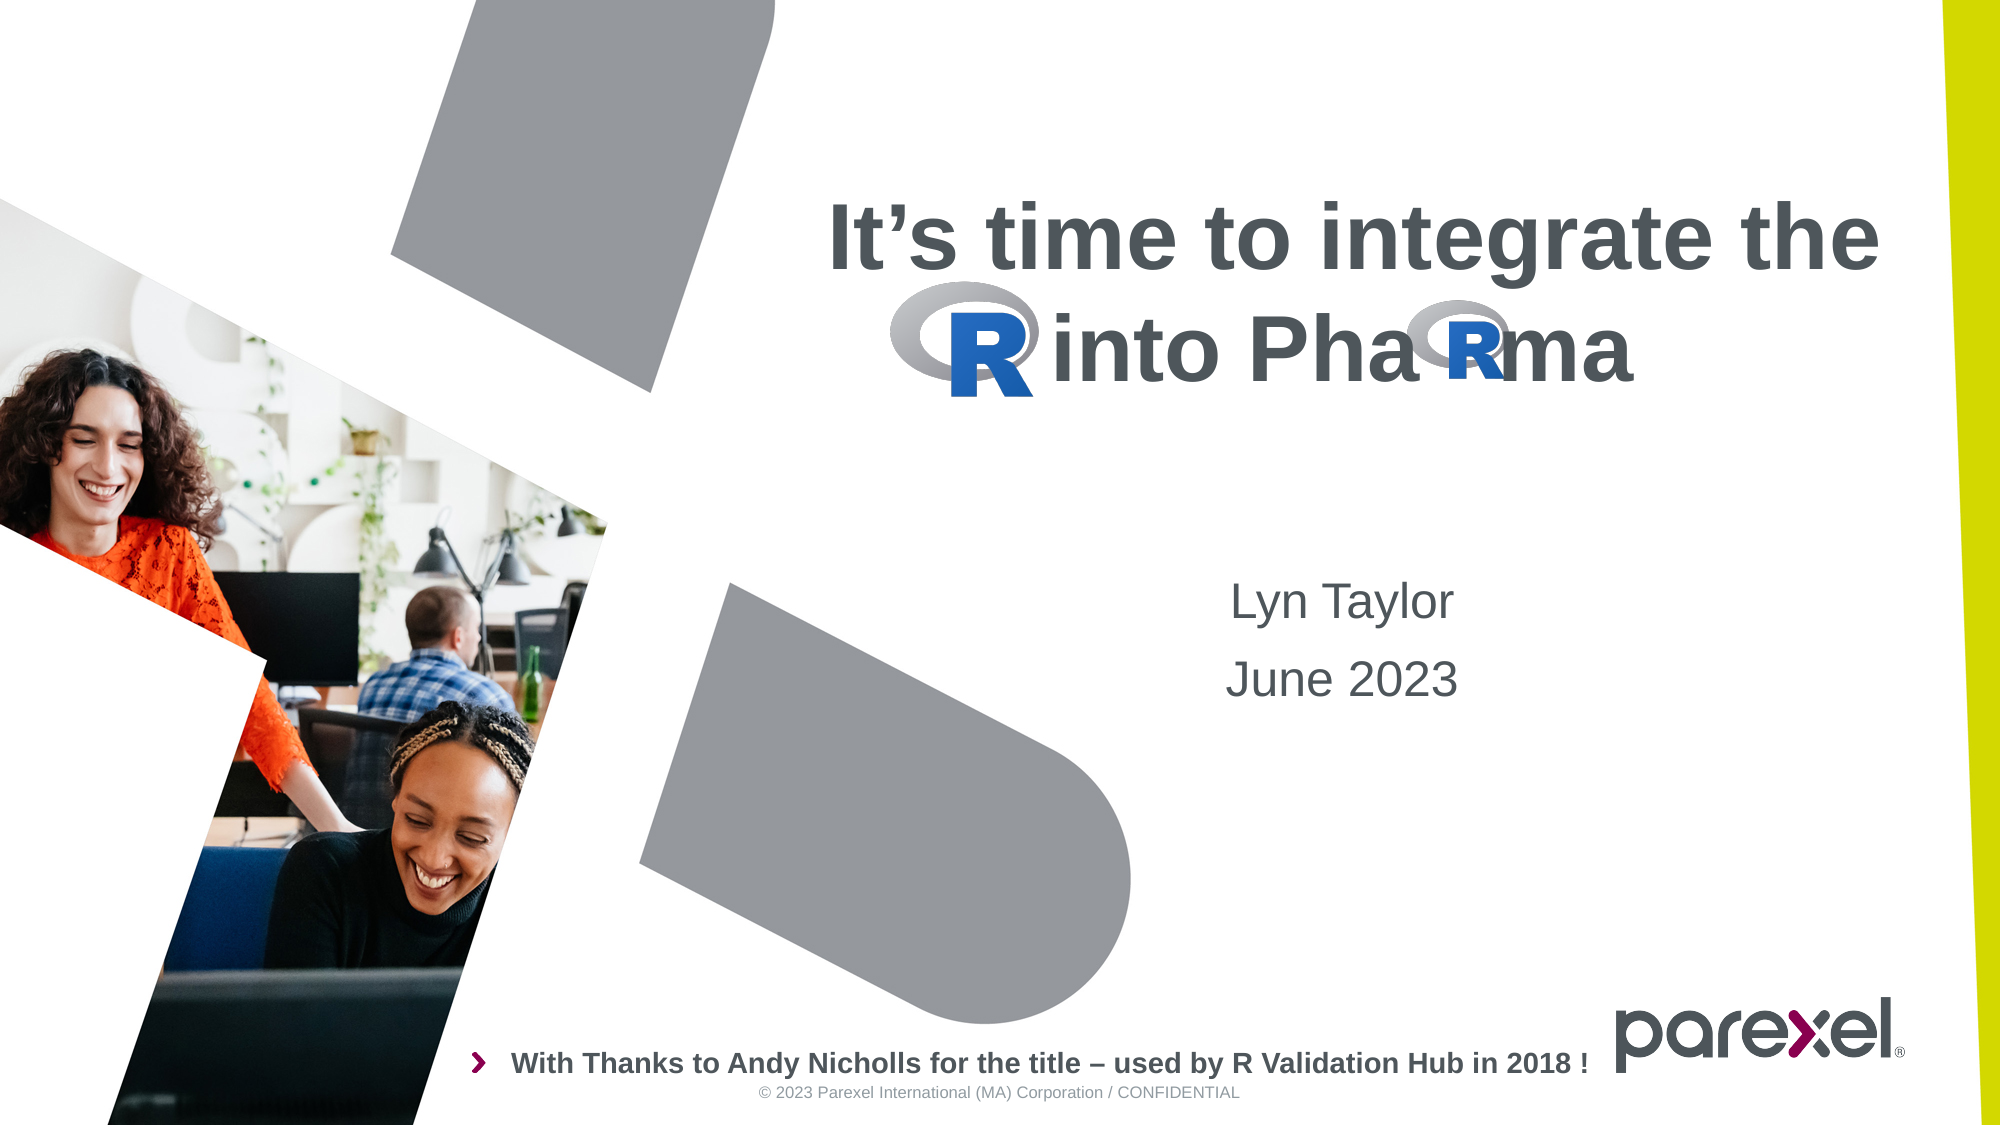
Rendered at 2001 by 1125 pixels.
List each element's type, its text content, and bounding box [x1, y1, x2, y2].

subtitle Lyn Taylor June 2023 [809, 562, 1875, 624]
title It’s time to integrate the into Pha ma [822, 173, 1888, 401]
text_box With Thanks to Andy Nicholls for the title – used by R Validation Hub in 2018 ! [458, 1033, 1675, 1072]
picture [0, 0, 2000, 1125]
